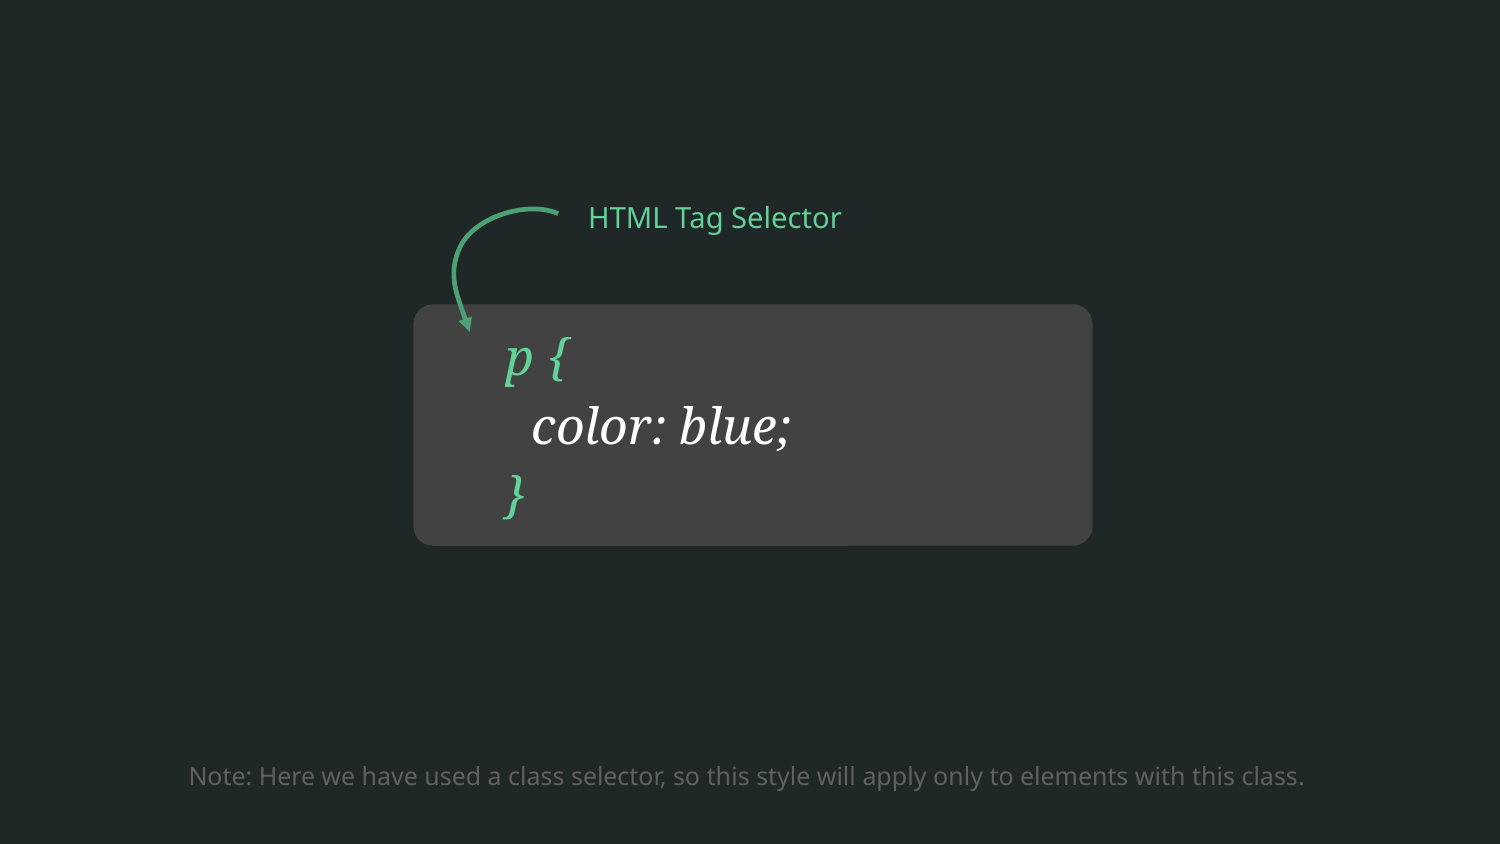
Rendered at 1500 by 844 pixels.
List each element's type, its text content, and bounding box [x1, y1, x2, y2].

title p { color: blue; } [490, 86, 1436, 740]
text_box [453, 208, 559, 332]
text_box [413, 304, 490, 546]
text_box Note: Here we have used a class selector, so this style will apply only to elements with this class. [59, 740, 1436, 807]
text_box HTML Tag Selector [573, 179, 1075, 273]
